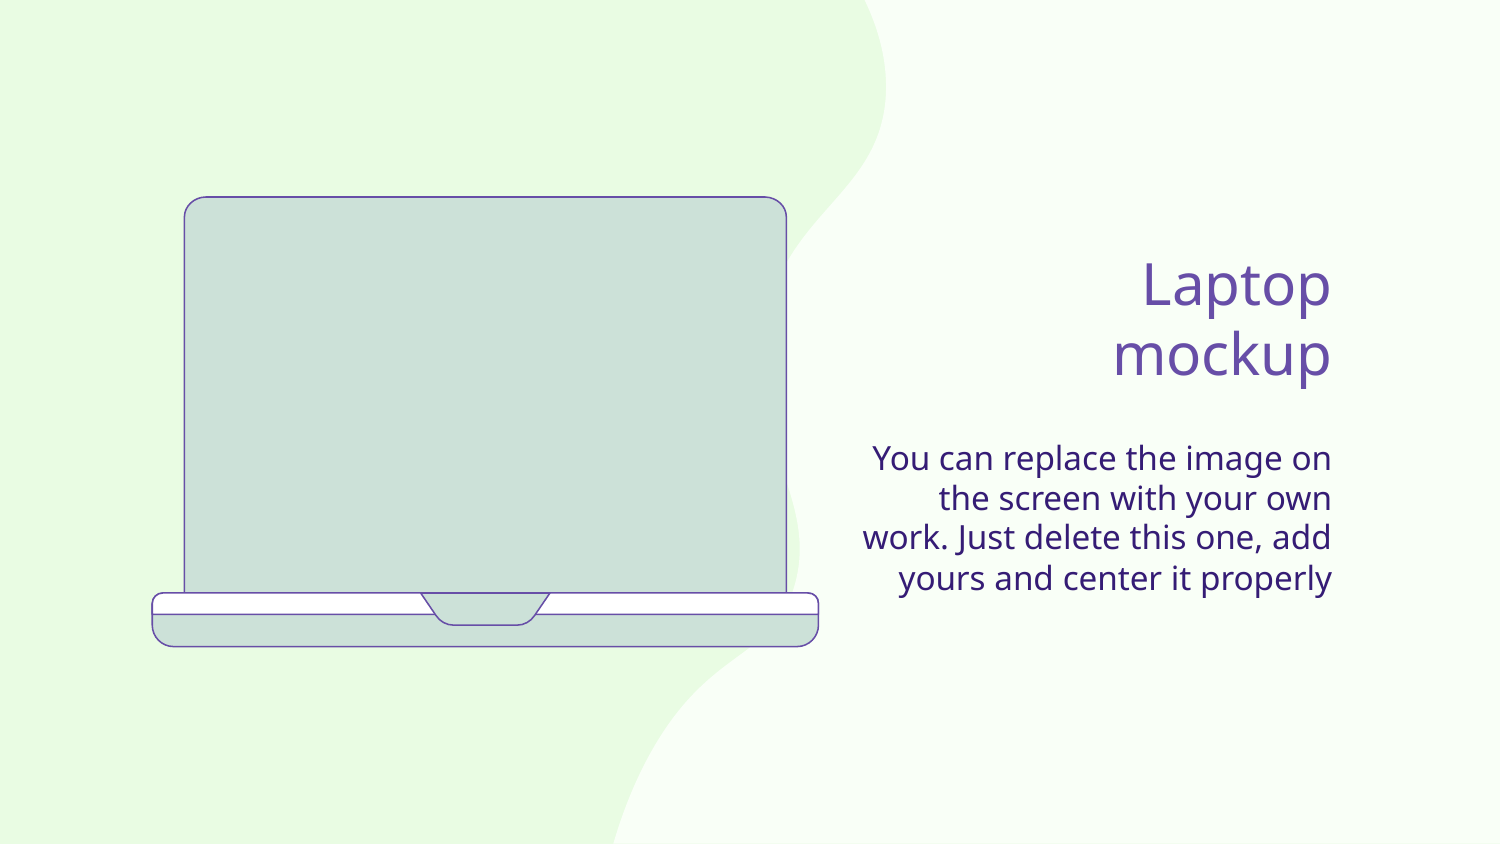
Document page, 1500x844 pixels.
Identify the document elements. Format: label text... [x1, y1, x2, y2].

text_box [151, 196, 819, 647]
subtitle You can replace the image on the screen with your own work. Just delete this one, add yours and center it properly [838, 421, 1348, 687]
title Laptop mockup [1010, 232, 1348, 381]
